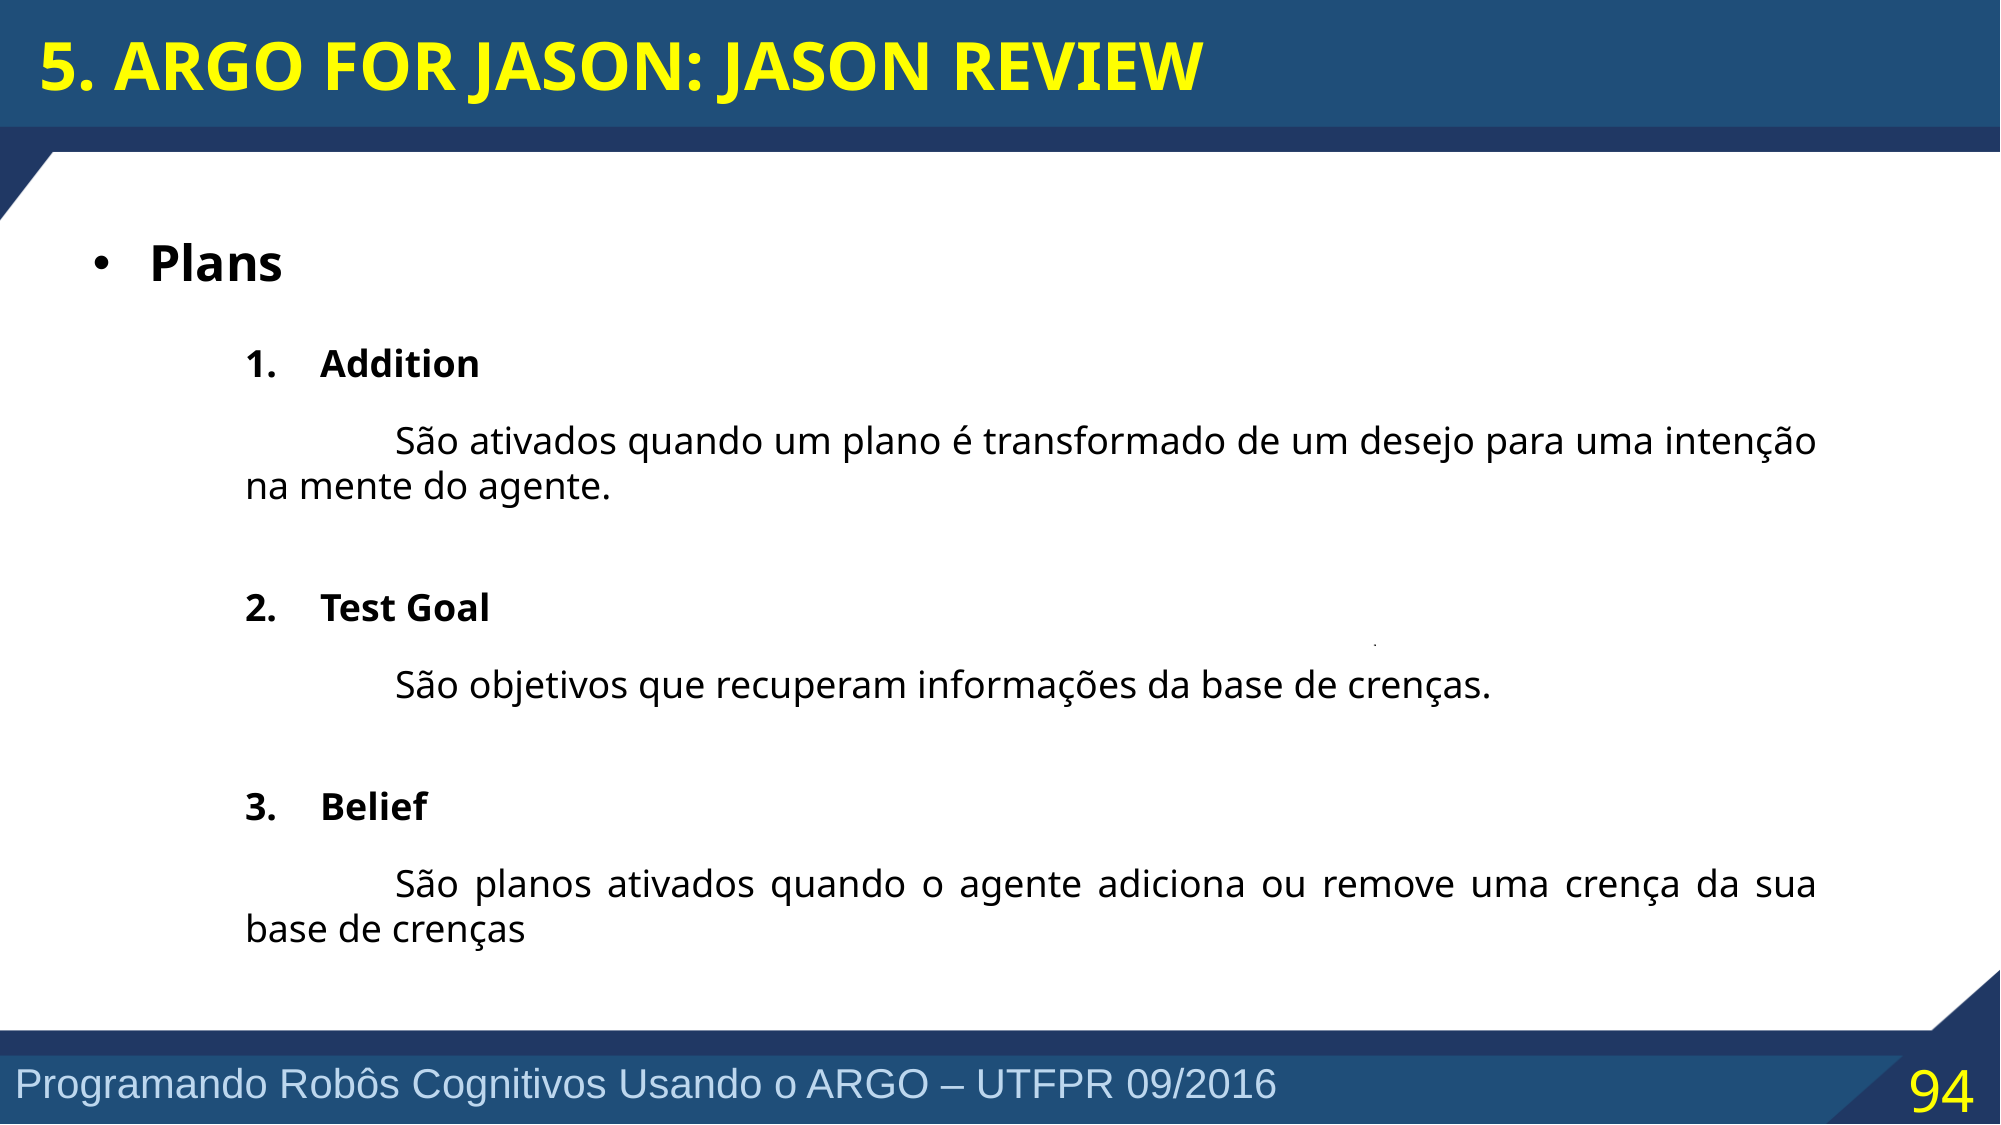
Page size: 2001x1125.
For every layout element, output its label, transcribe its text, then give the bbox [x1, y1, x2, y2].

picture [0, 0, 2000, 1124]
text_box Belief [230, 781, 1285, 852]
text_box Addition [230, 338, 1285, 409]
text_box São planos ativados quando o agente adiciona ou remove uma crença da sua base de crenças [230, 852, 1834, 957]
text_box São objetivos que recuperam informações da base de crenças. [230, 653, 1834, 714]
text_box Plans [77, 231, 1834, 1007]
text_box 5. ARGO FOR JASON: JASON REVIEW [24, 16, 2000, 112]
text_box São ativados quando um plano é transformado de um desejo para uma intenção na mente do agente. [230, 409, 1834, 514]
text_box Test Goal [230, 582, 1285, 653]
